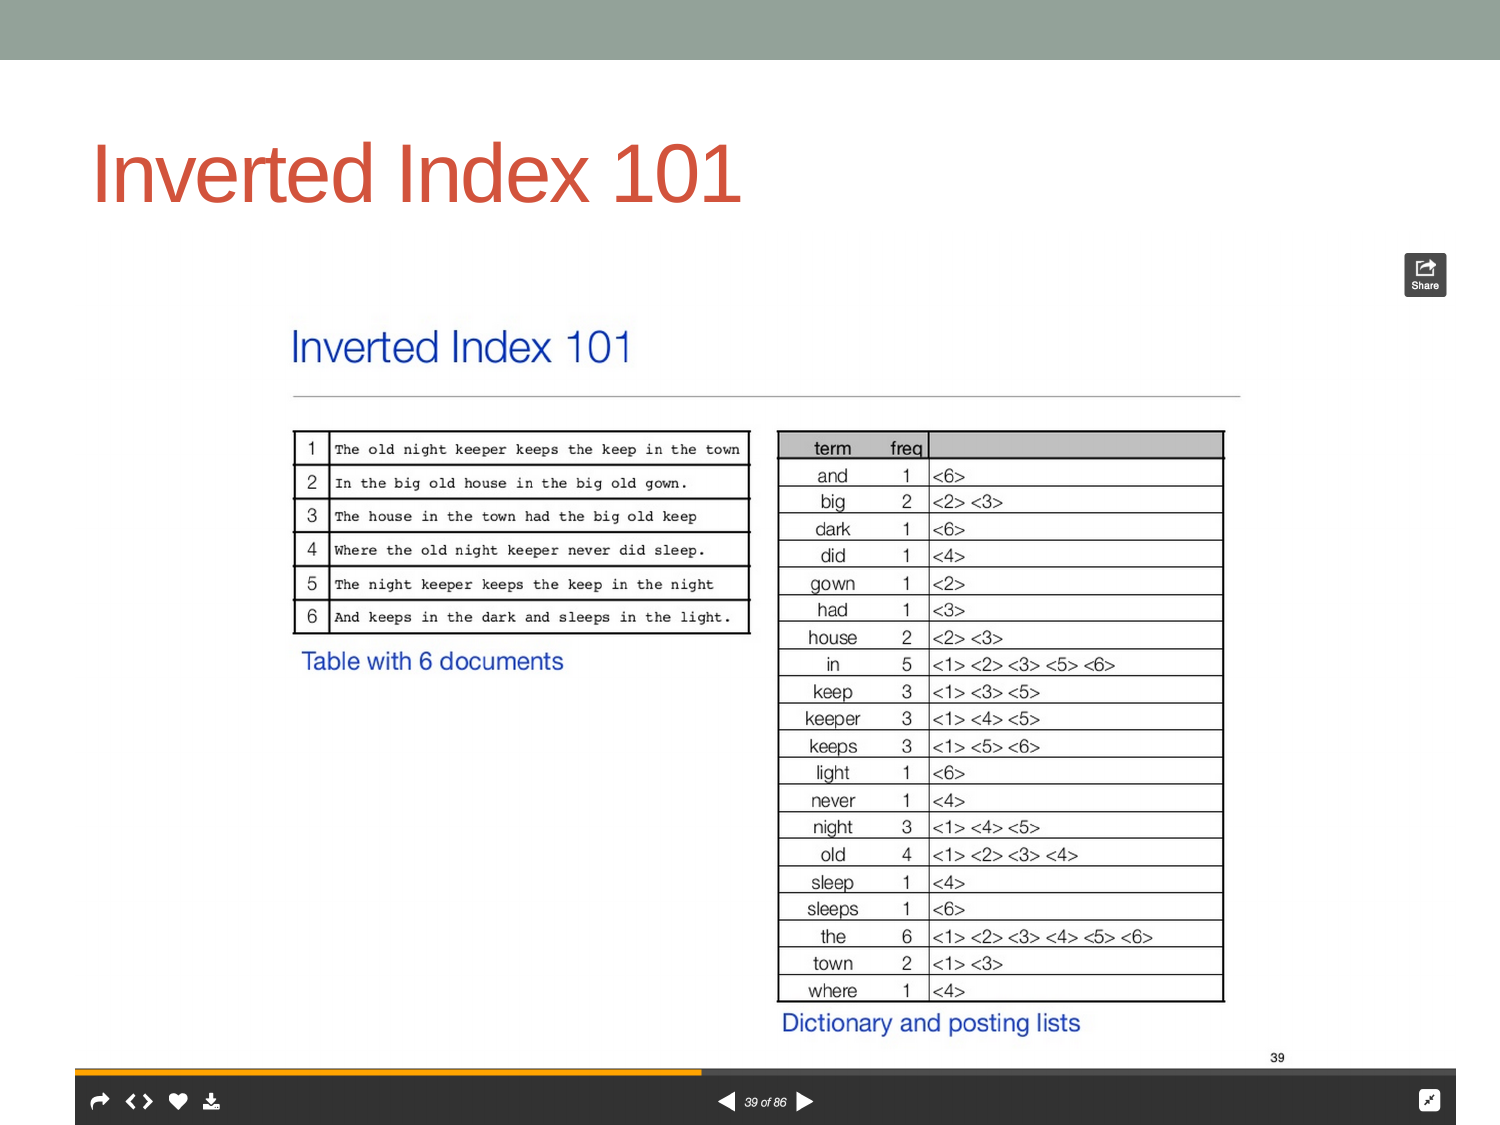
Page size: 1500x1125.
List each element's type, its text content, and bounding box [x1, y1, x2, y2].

picture [74, 231, 1456, 1125]
title Inverted Index 101 [75, 87, 1425, 230]
